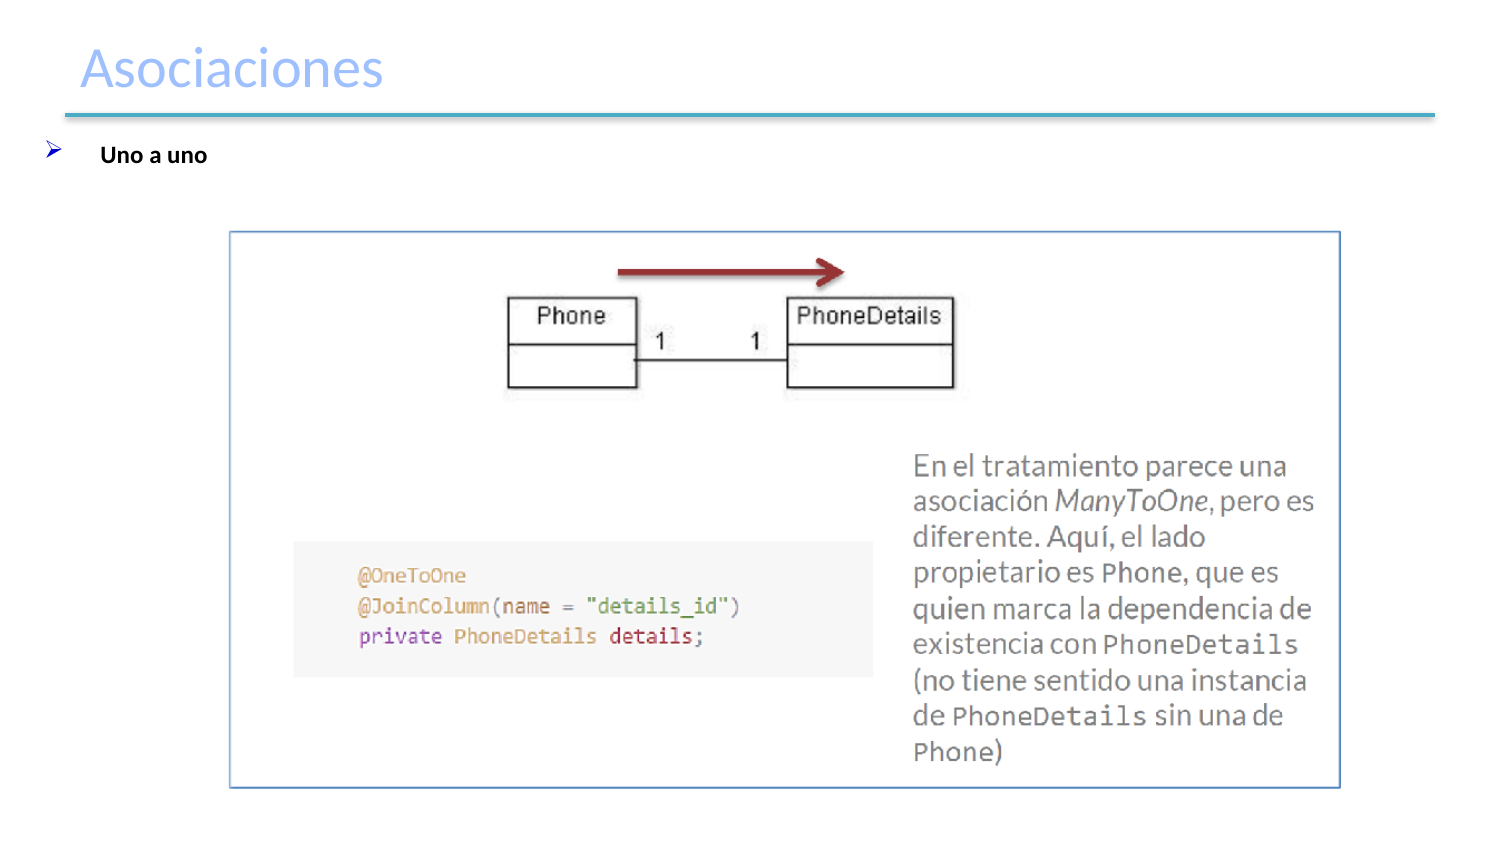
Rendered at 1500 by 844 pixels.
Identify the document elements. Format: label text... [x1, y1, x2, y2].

text_box Uno a uno [29, 126, 1471, 587]
picture [229, 232, 1339, 787]
title Asociaciones [64, 20, 1437, 109]
